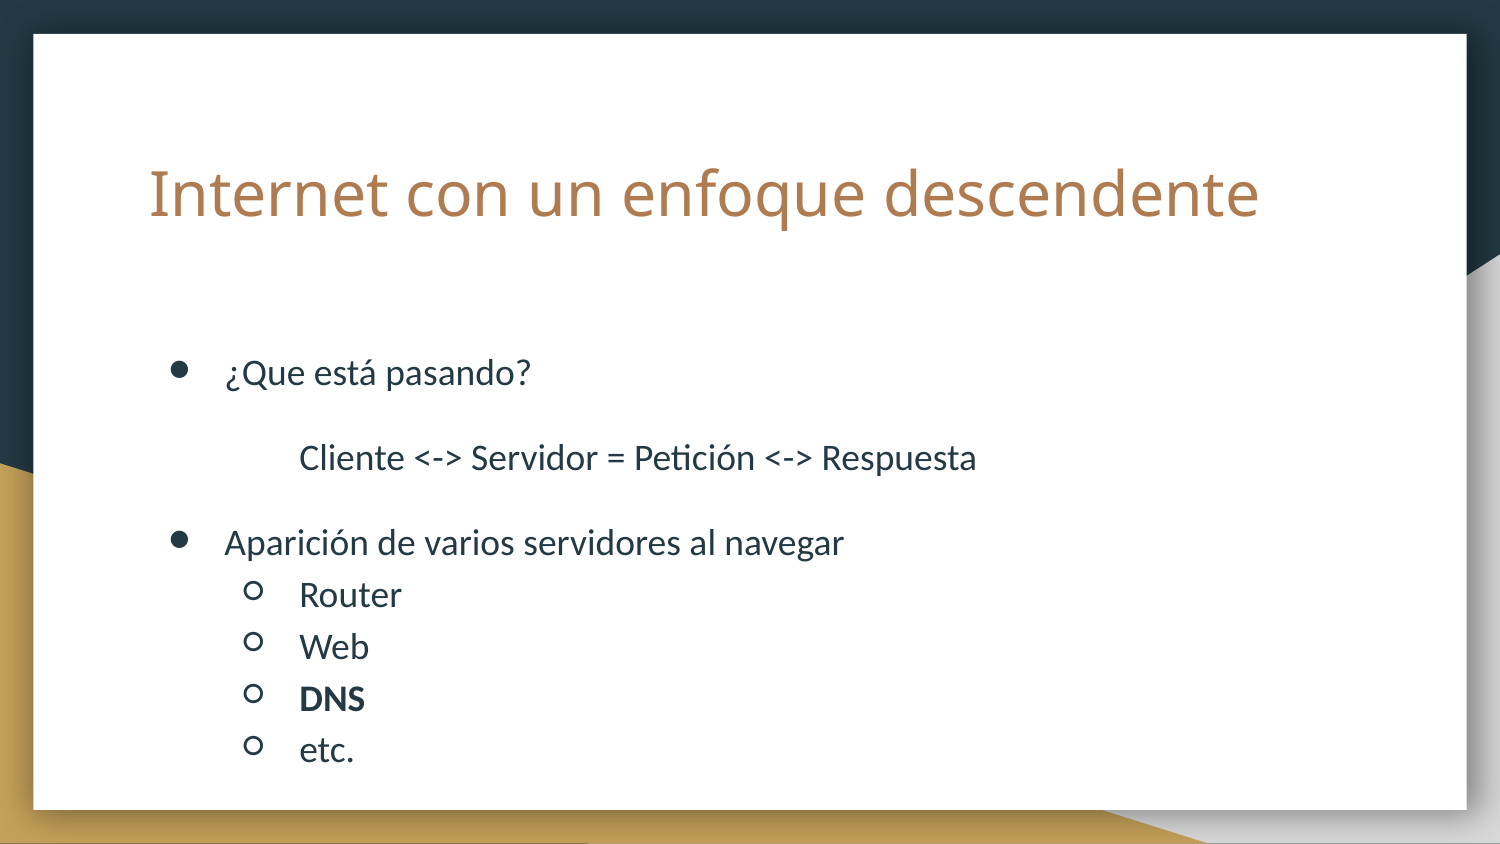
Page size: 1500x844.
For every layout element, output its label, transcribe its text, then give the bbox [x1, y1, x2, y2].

list ¿Que está pasando? Cliente <-> Servidor = Petición <-> Respuesta Aparición de varios servidores al navegar Router Web DNS etc. [134, 326, 1366, 766]
title Internet con un enfoque descendente [134, 138, 1366, 296]
